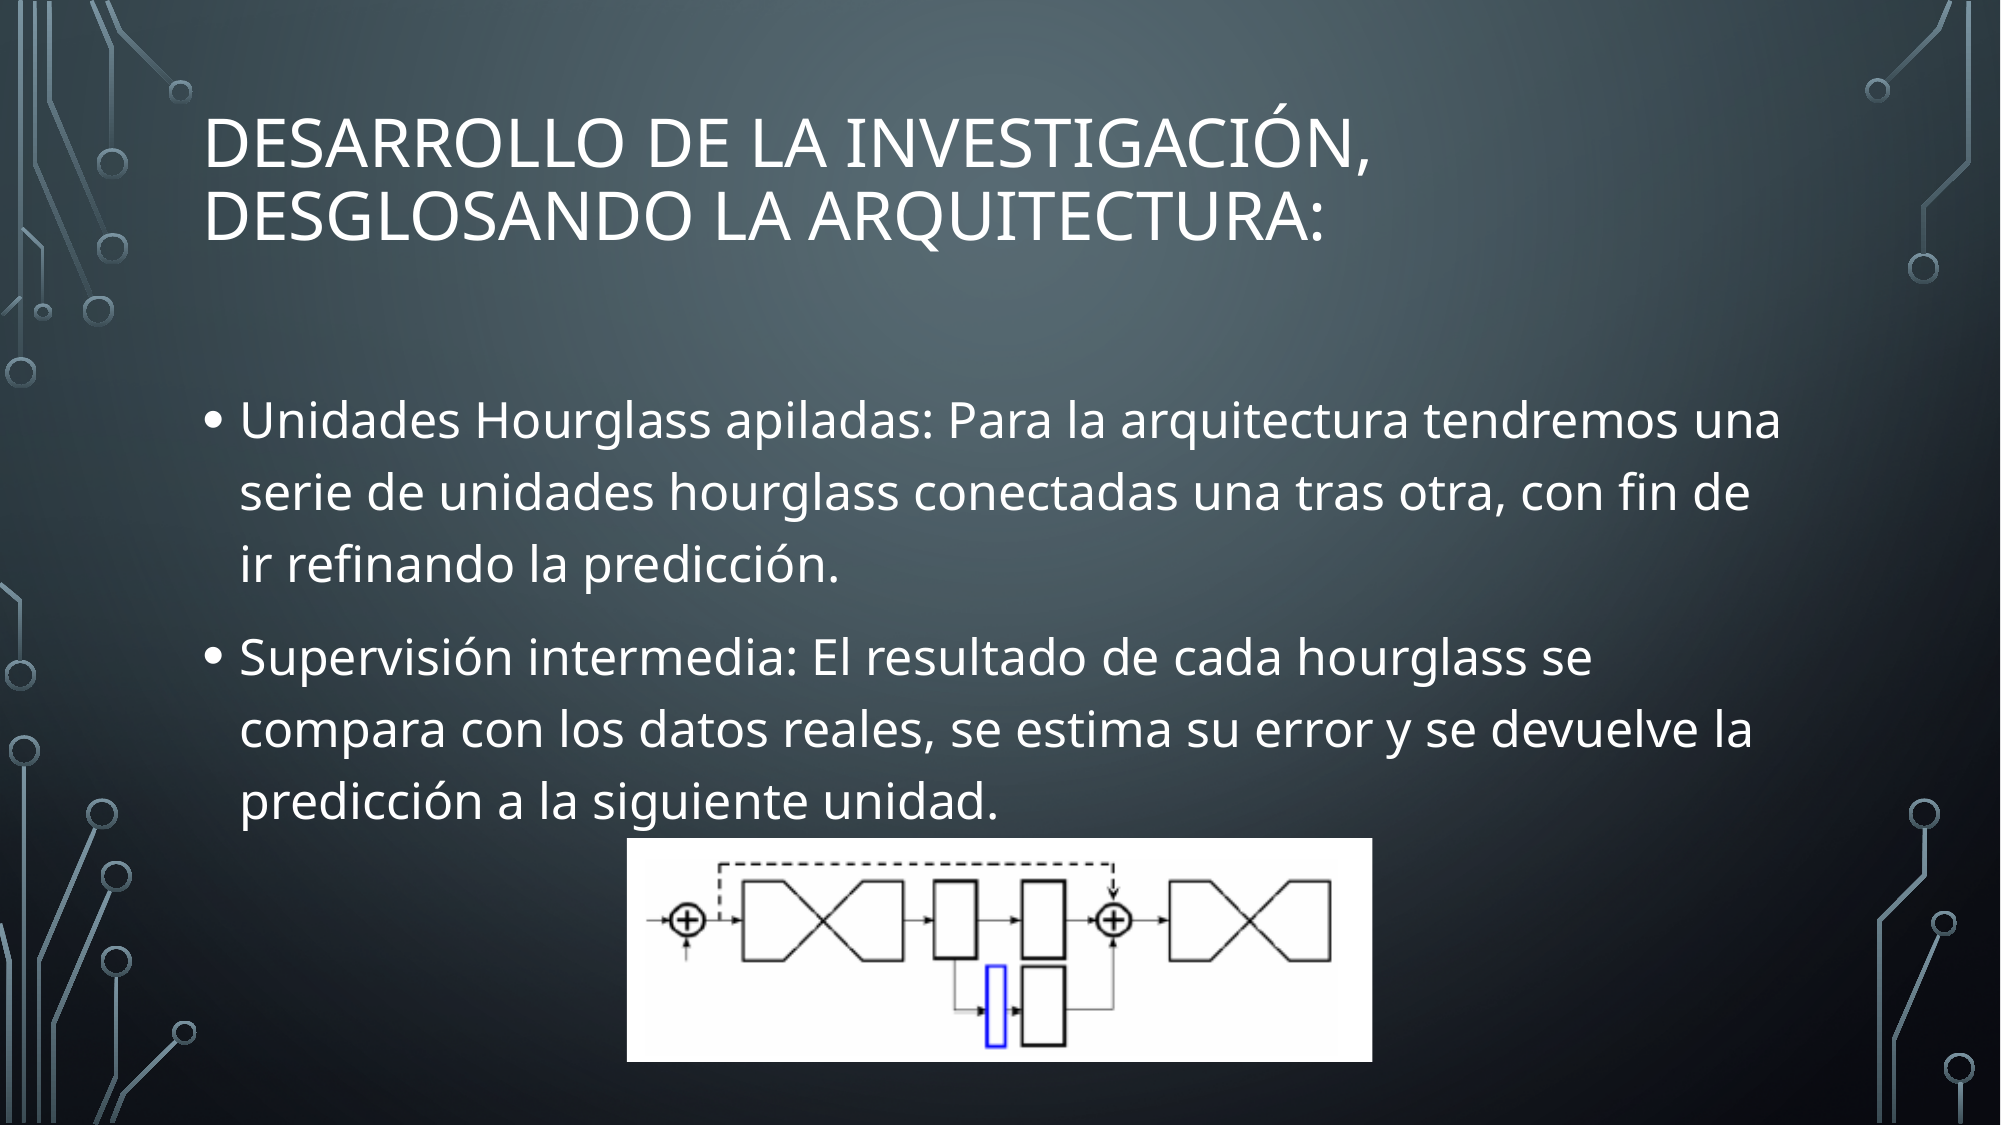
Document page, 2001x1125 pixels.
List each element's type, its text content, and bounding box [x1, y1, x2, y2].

title Desarrollo de la investigación, desglosando LA ARQUITECTURA: [187, 101, 1813, 344]
list Unidades Hourglass apiladas: Para la arquitectura tendremos una serie de unidades hourglass conectadas una tras otra, con fin de ir refinando la predicción. Supervisión intermedia: El resultado de cada hourglass se compara con los datos reales, se estima su error y se devuelve la predicción a la siguiente unidad. [187, 369, 1813, 950]
picture [626, 838, 1373, 1062]
